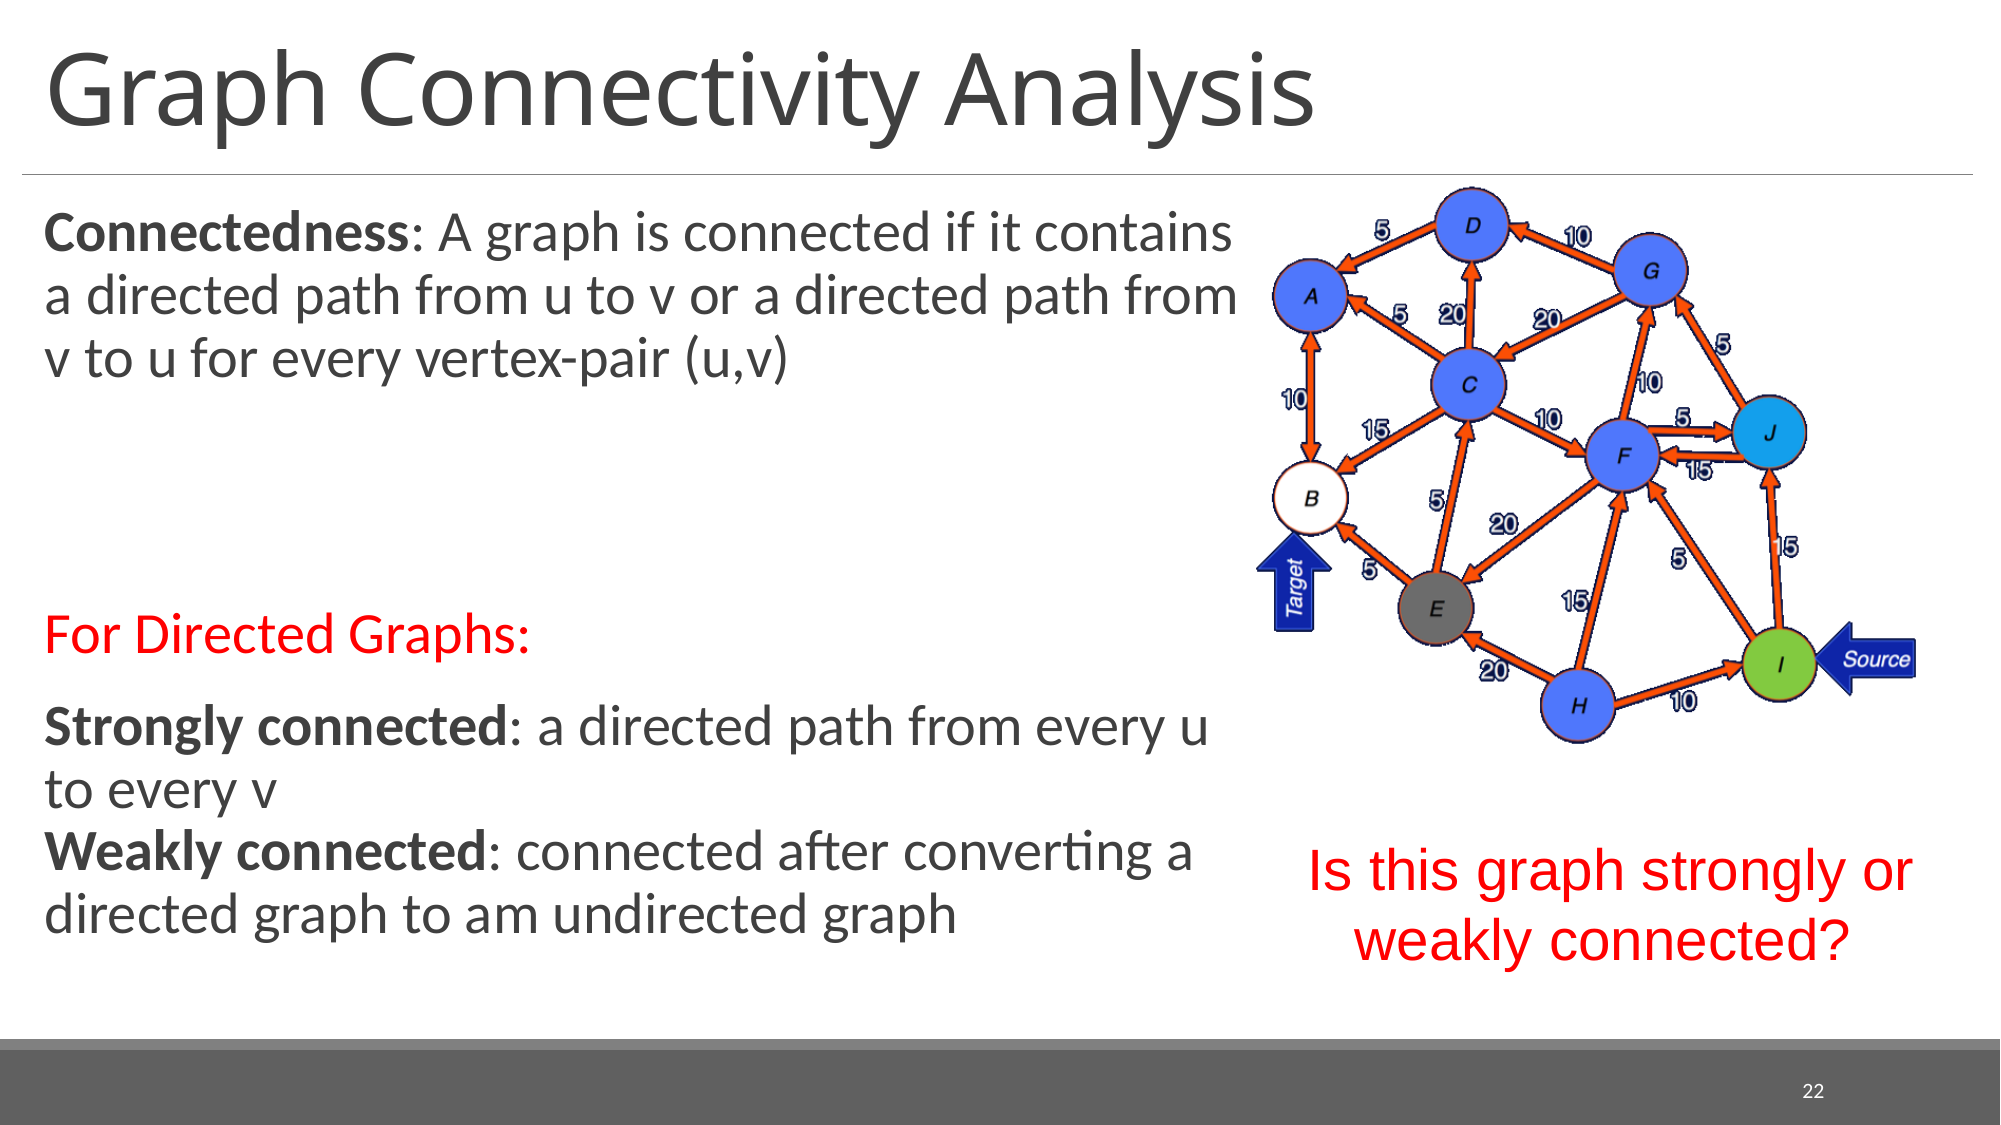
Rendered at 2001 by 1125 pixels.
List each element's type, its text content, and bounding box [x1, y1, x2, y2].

title Graph Connectivity Analysis [29, 22, 1969, 154]
picture [1253, 176, 1918, 748]
list Connectedness: A graph is connected if it contains a directed path from u to v or a directed path from v to u for every vertex-pair (u,v) For Directed Graphs: Strongly connected: a directed path from every u to every v Weakly connected: connected after converting a directed graph to am undirected graph [29, 193, 1255, 1030]
slide_number 22 [1624, 1059, 1840, 1120]
text_box Is this graph strongly or weakly connected? [1254, 824, 1969, 980]
